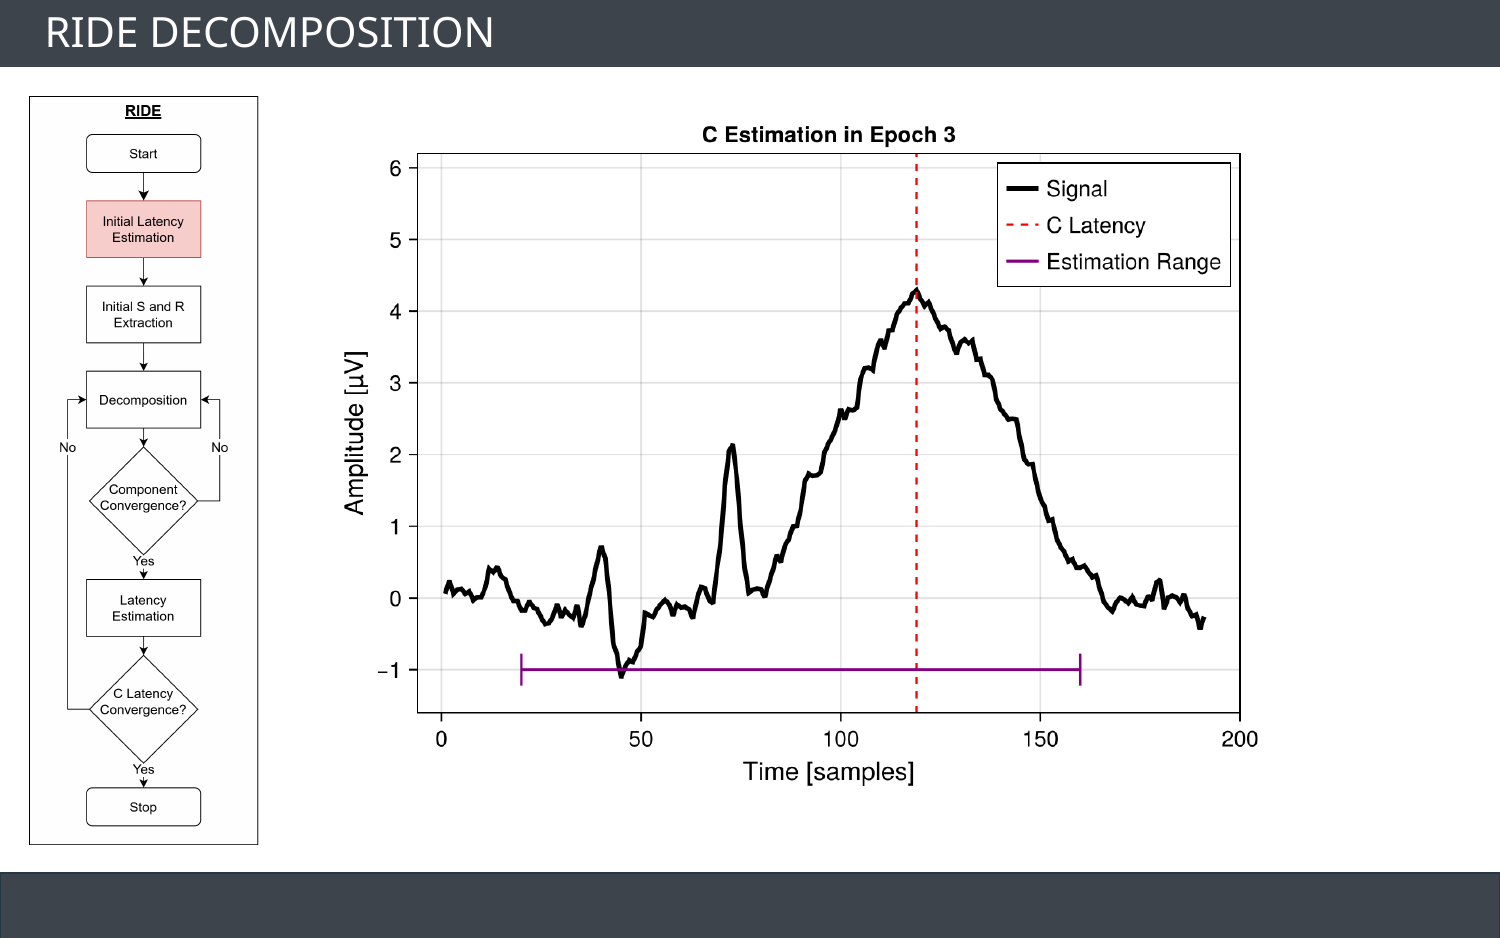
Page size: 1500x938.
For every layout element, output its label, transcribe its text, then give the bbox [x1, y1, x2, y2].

picture [314, 96, 1265, 809]
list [29, 96, 259, 845]
title RIDE Decomposition [29, 8, 1324, 61]
